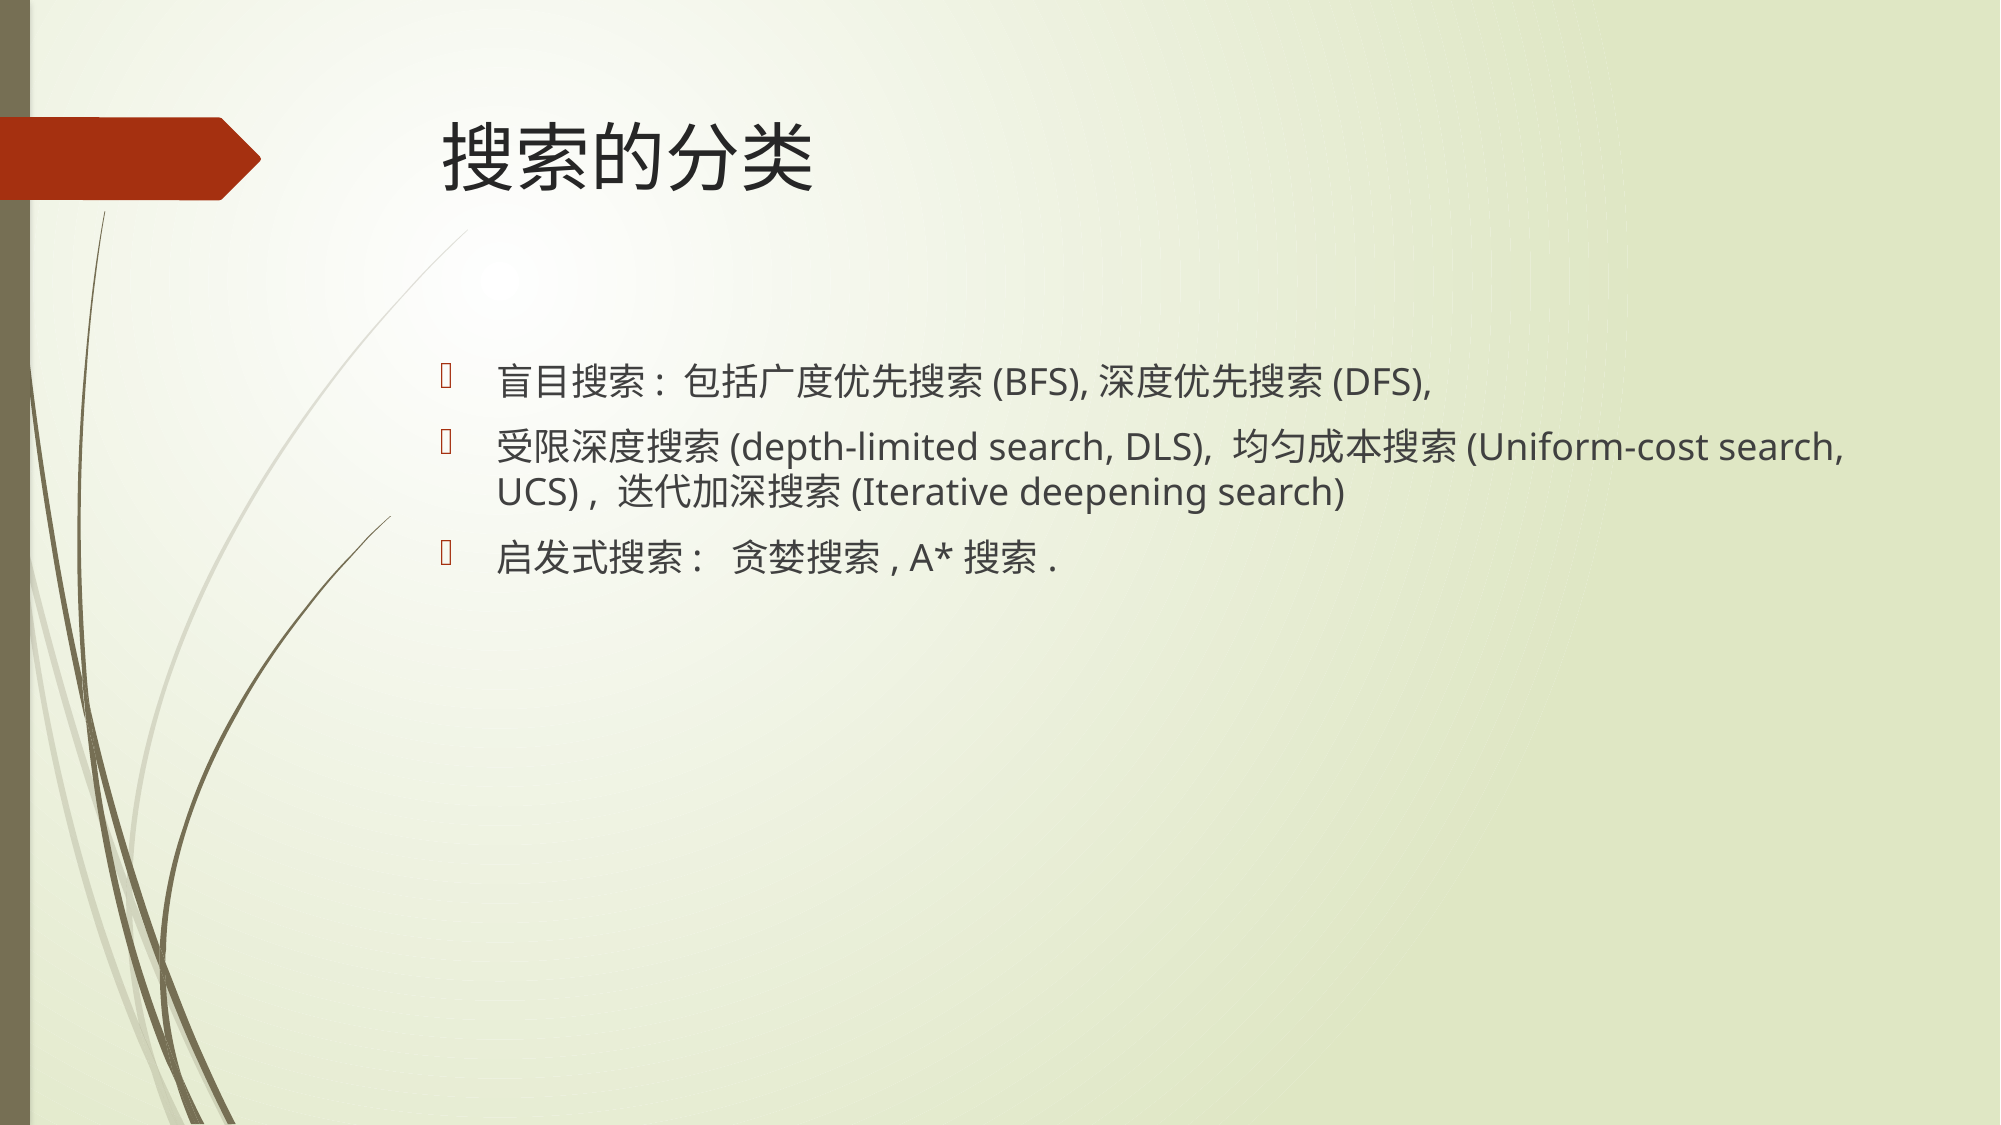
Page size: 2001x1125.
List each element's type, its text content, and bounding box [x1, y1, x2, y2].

title 搜索的分类 [425, 102, 1888, 313]
list 盲目搜索: 包括广度优先搜索(BFS),深度优先搜索(DFS), 受限深度搜索(depth-limited search, DLS), 均匀成本搜索(Uniform-cost search, UCS) , 迭代加深搜索(Iterative deepening search) 启发式搜索: 贪婪搜索, A*搜索. [424, 350, 1888, 970]
